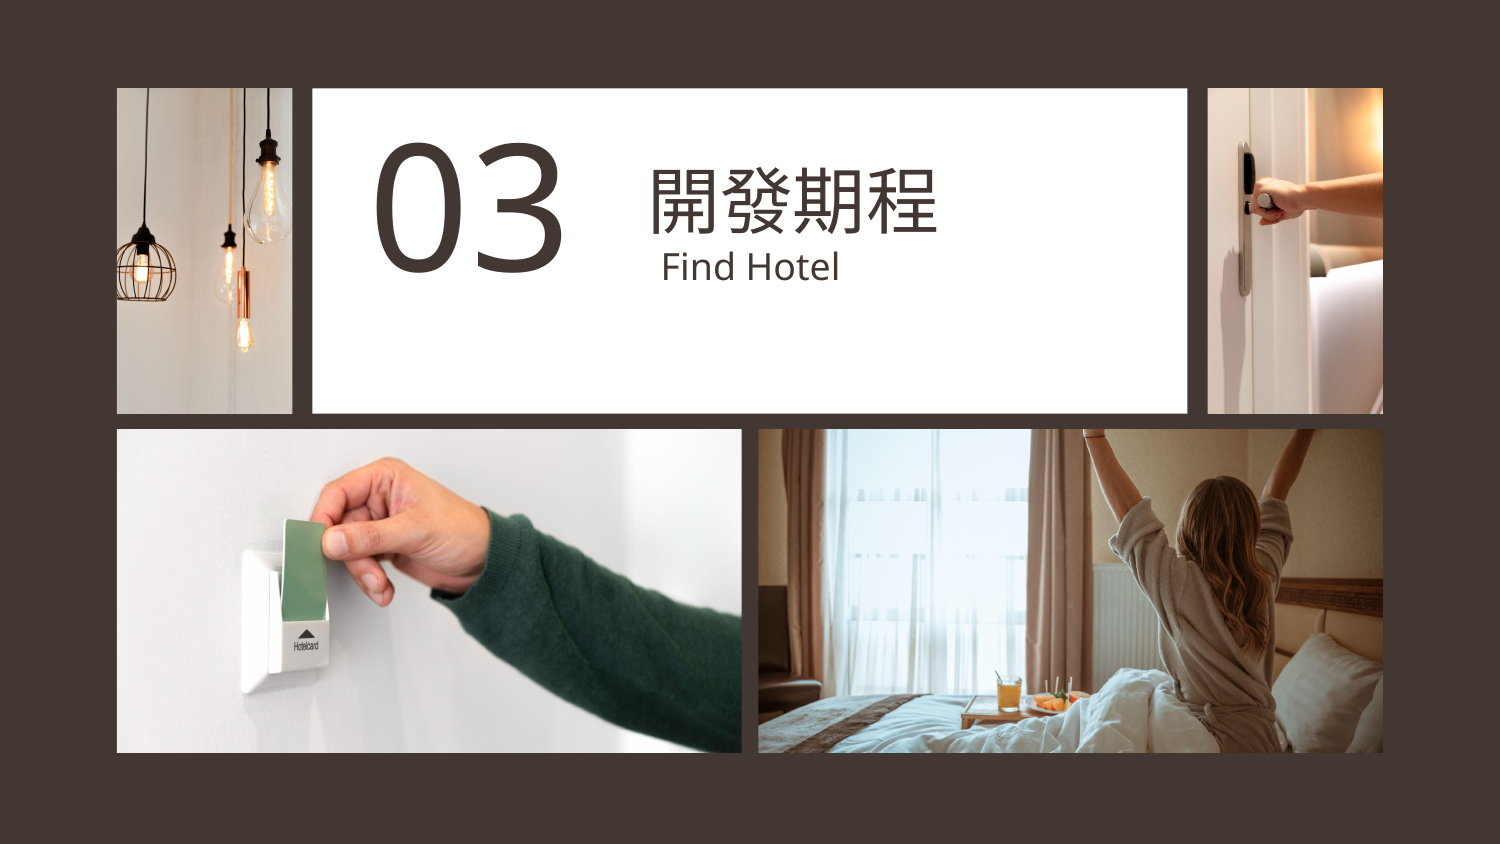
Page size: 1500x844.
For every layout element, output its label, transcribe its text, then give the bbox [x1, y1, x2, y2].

title 03 [327, 116, 587, 285]
title 開發期程 [632, 88, 1205, 257]
picture [116, 428, 742, 753]
picture [1207, 88, 1384, 414]
picture [757, 428, 1384, 753]
text_box [312, 88, 1188, 414]
picture [116, 88, 293, 414]
title Find Hotel [645, 242, 1149, 299]
